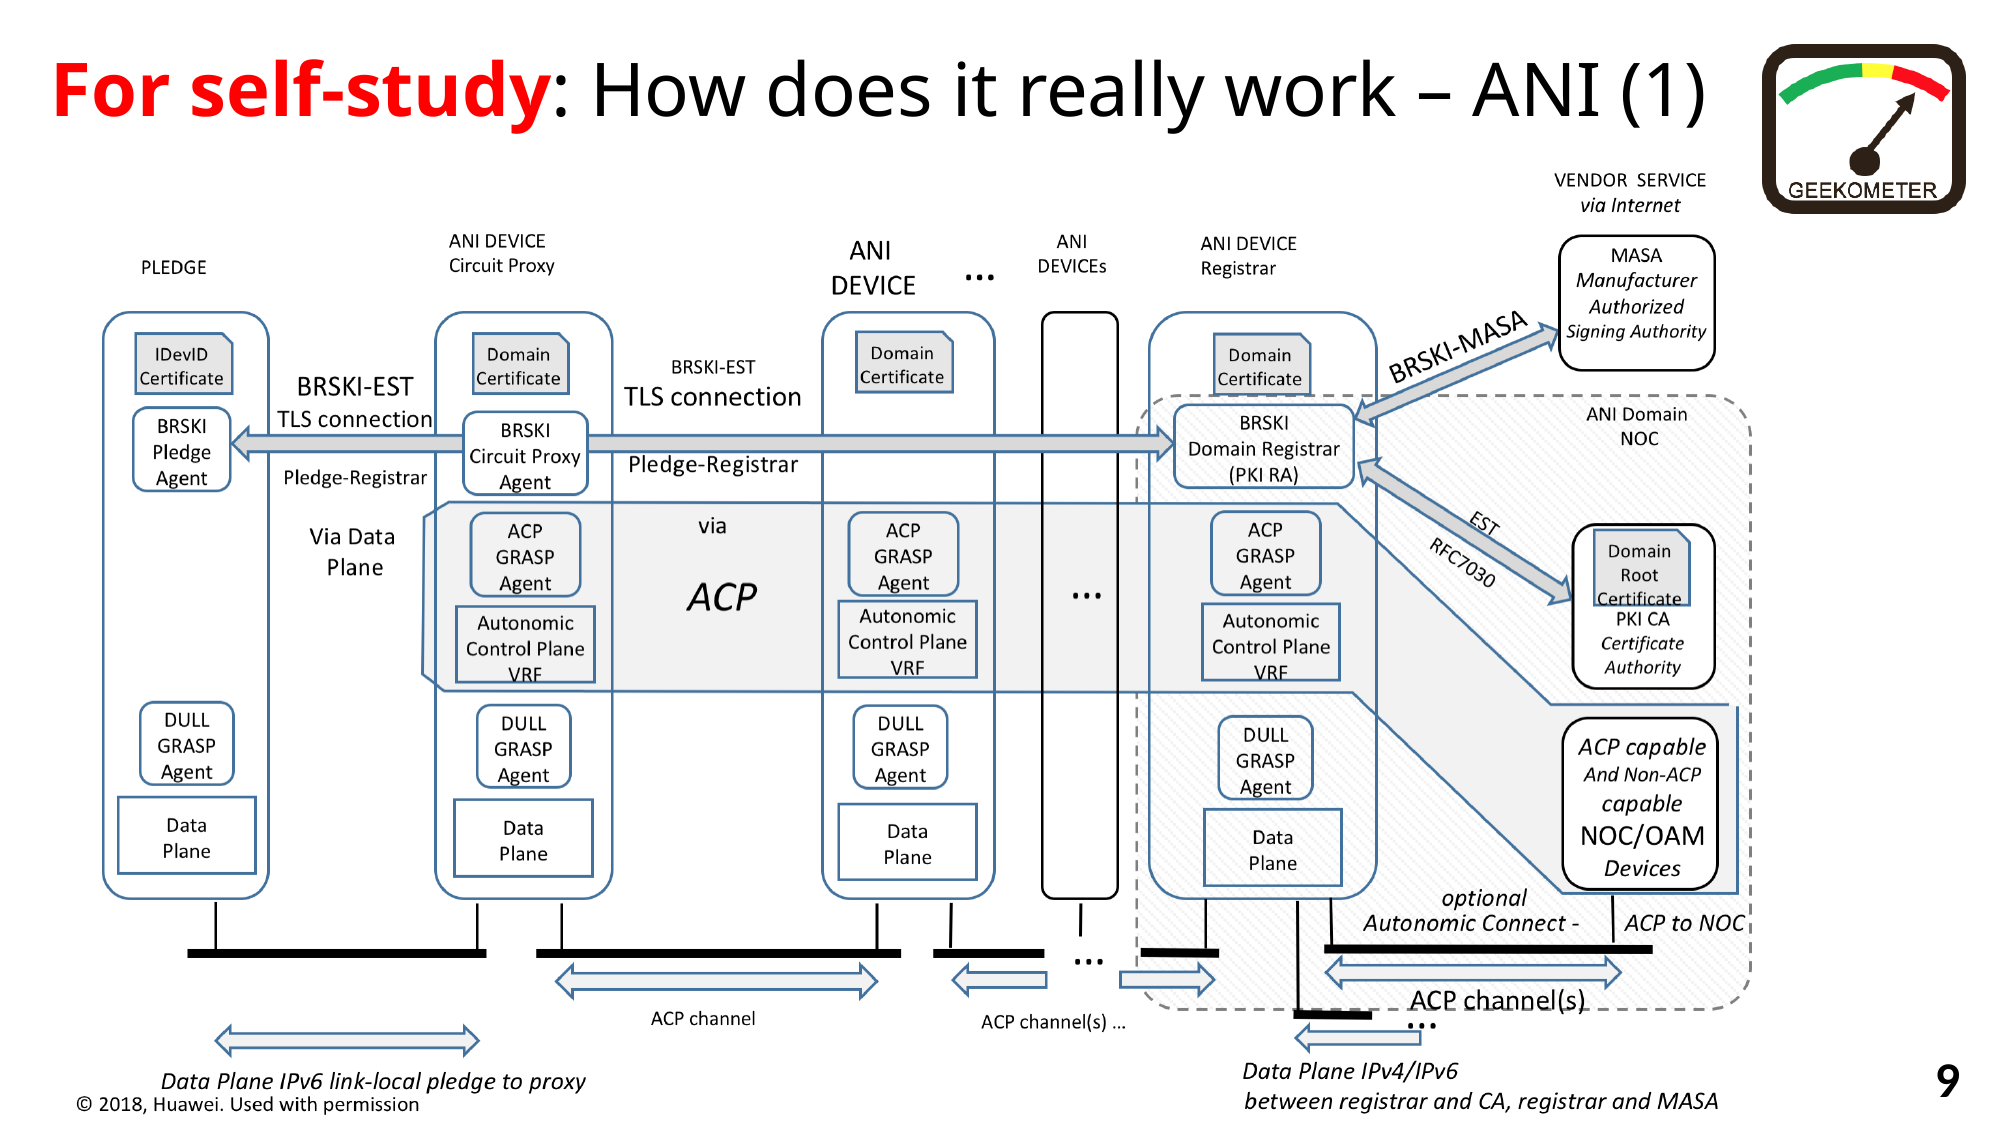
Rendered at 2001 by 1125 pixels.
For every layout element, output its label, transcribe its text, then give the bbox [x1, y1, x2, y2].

picture [1754, 40, 1974, 219]
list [35, 143, 1776, 1125]
title For self-study: How does it really work – ANI (1) [35, 40, 1754, 143]
